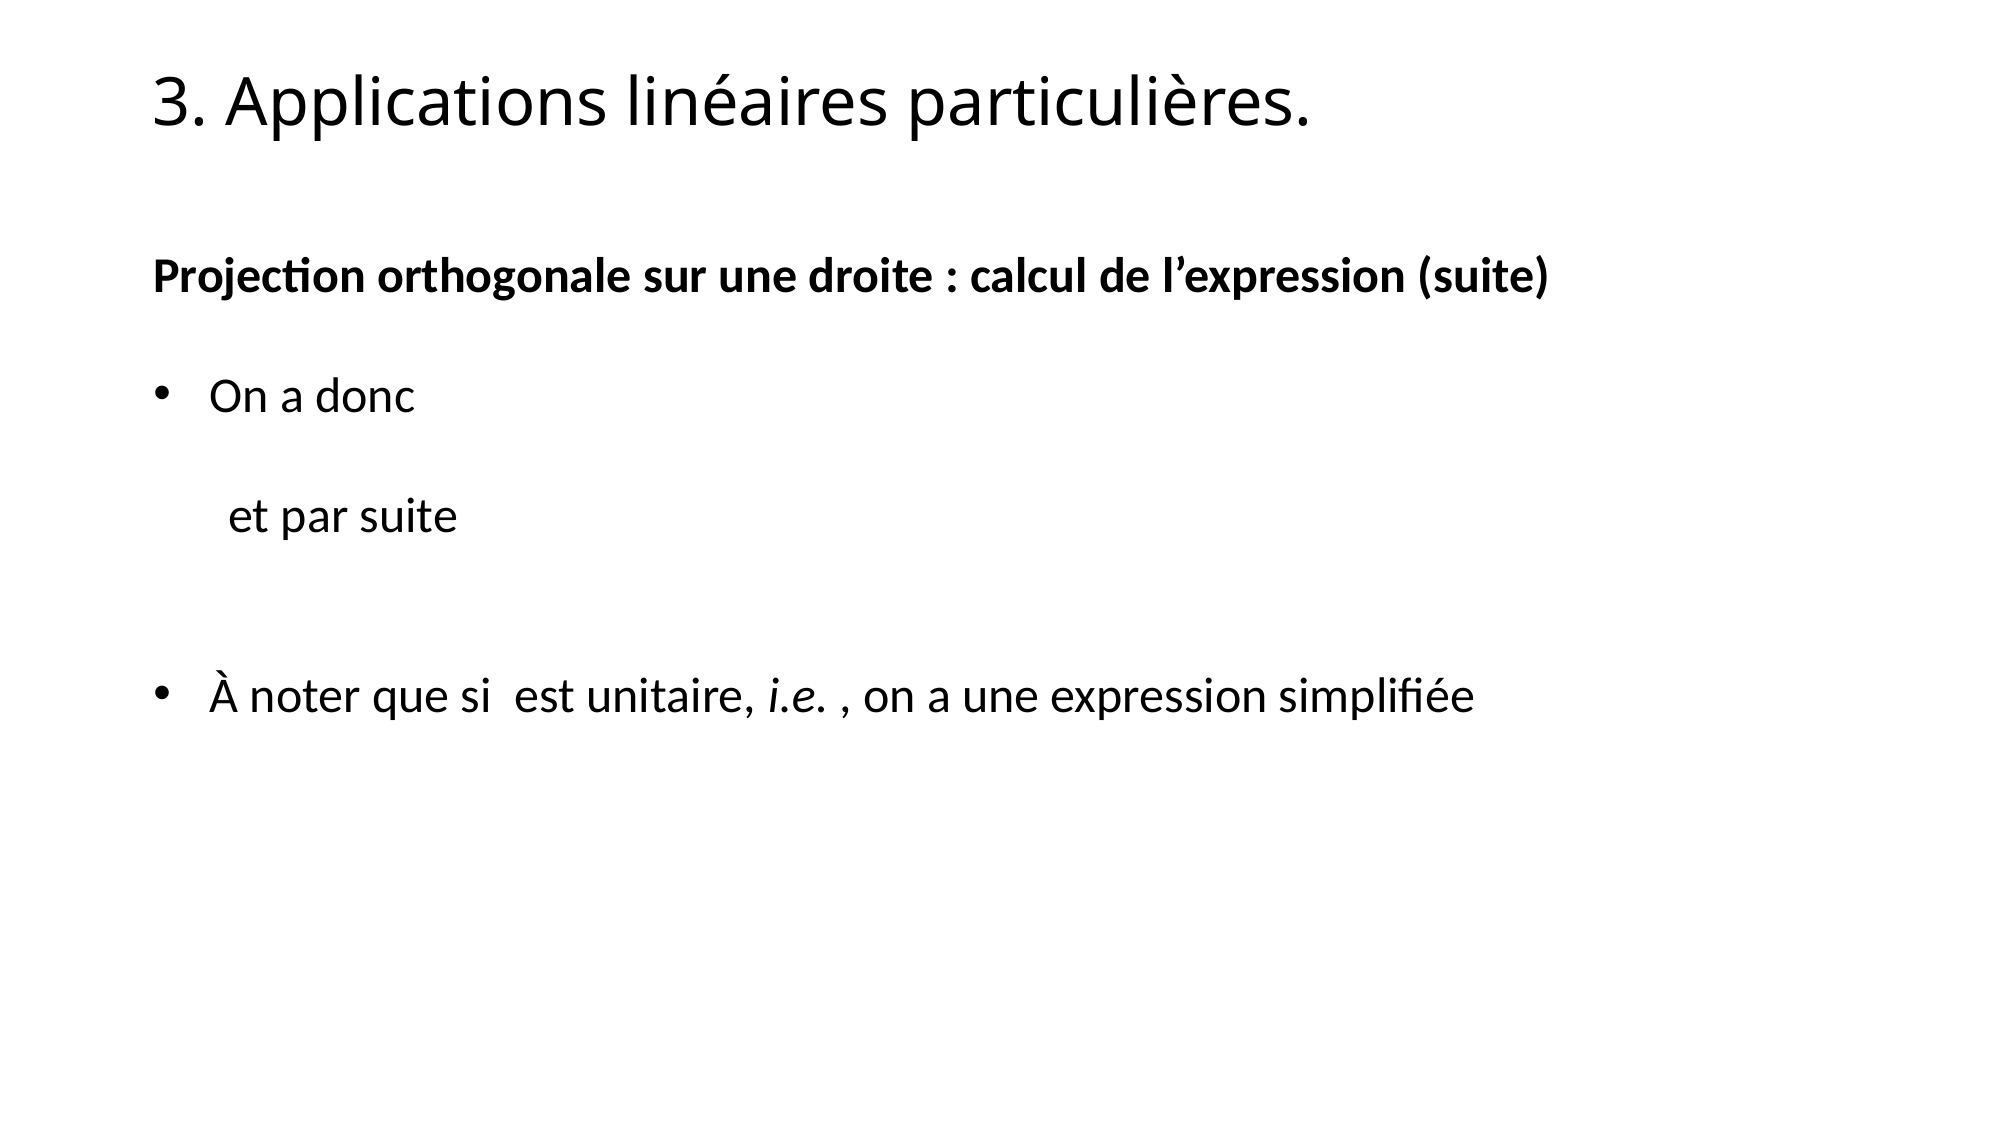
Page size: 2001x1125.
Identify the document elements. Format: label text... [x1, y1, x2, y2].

text_box 3. Applications linéaires particulières. [137, 59, 1863, 155]
